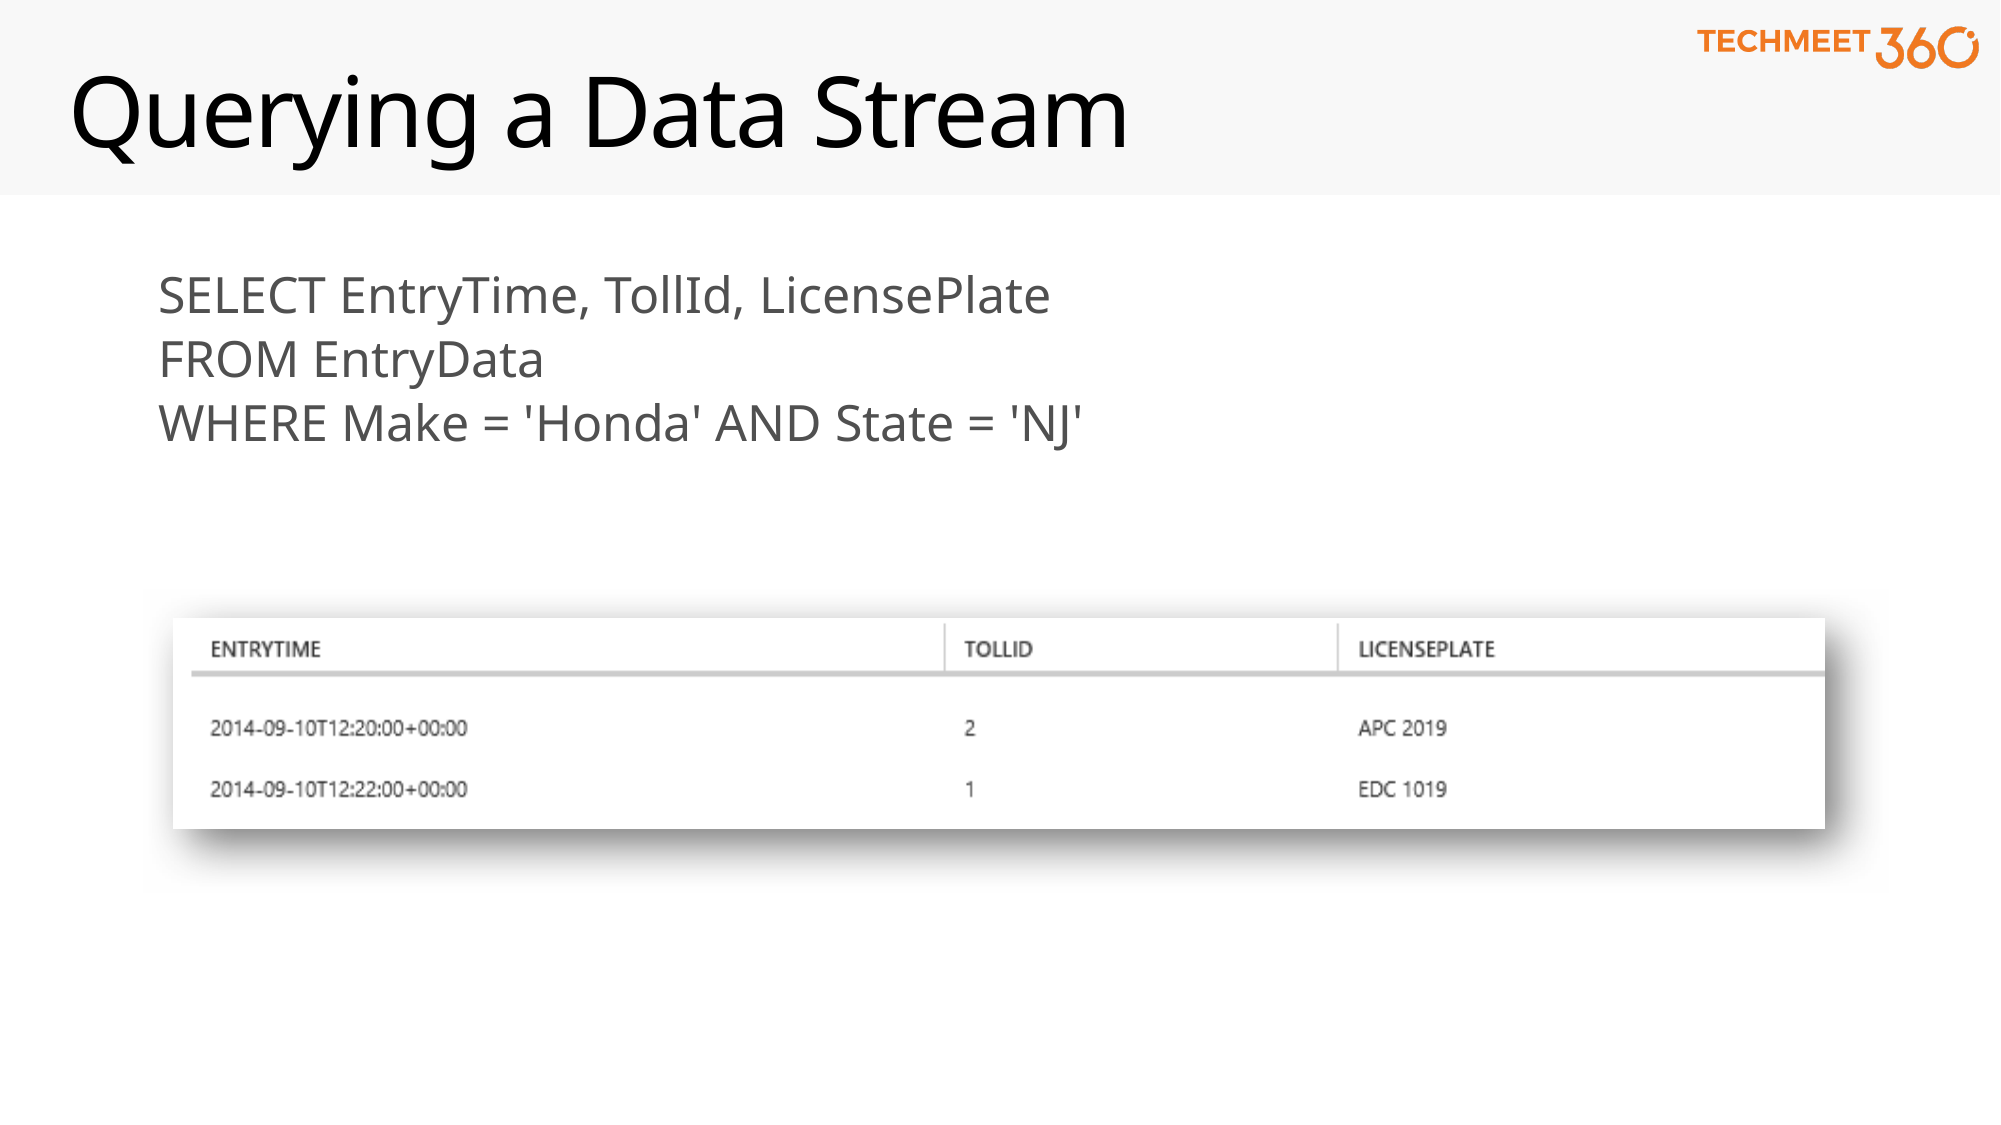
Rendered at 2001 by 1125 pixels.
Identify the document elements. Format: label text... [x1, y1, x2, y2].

title Querying a Data Stream [44, 47, 1957, 196]
picture [1697, 26, 1979, 69]
picture [173, 618, 1825, 829]
text_box SELECT EntryTime, TollId, LicensePlate FROM EntryData WHERE Make = 'Honda' AND State = 'NJ' [143, 262, 1856, 976]
